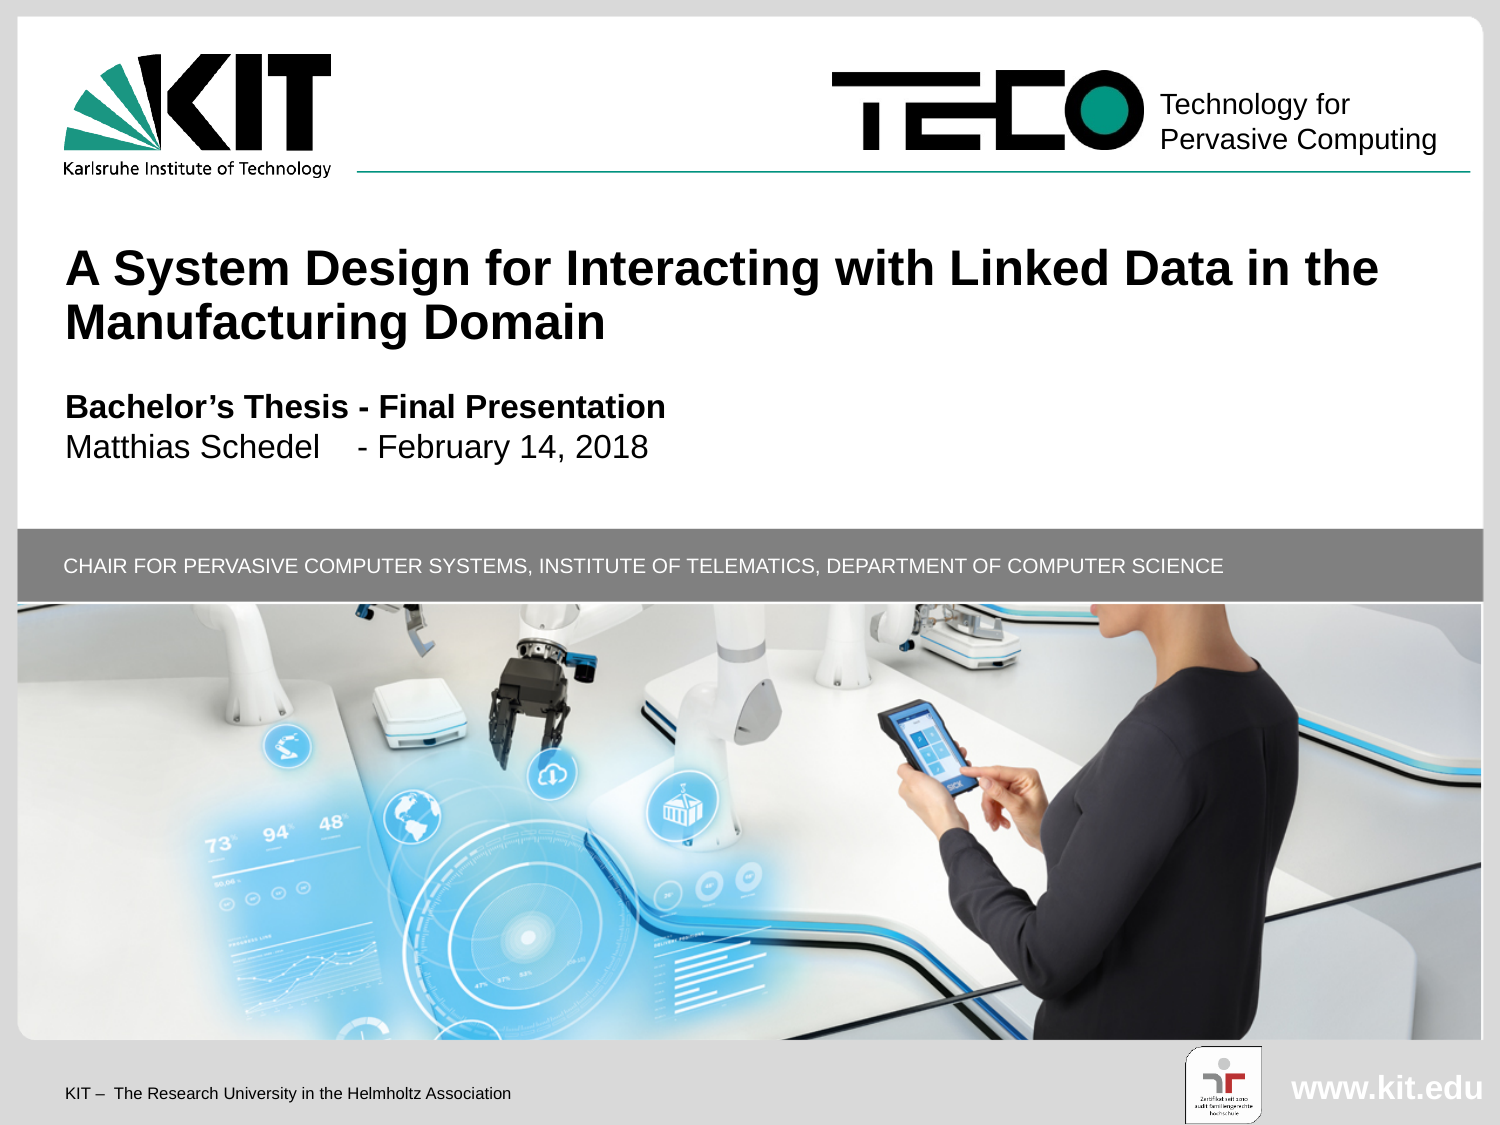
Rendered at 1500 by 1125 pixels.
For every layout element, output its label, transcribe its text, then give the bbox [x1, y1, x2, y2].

text_box A System Design for Interacting with Linked Data in the Manufacturing Domain [64, 241, 1442, 350]
text_box Bachelor’s Thesis - Final Presentation Matthias Schedel - February 14, 2018 [65, 385, 1439, 466]
picture [0, 0, 1500, 1125]
